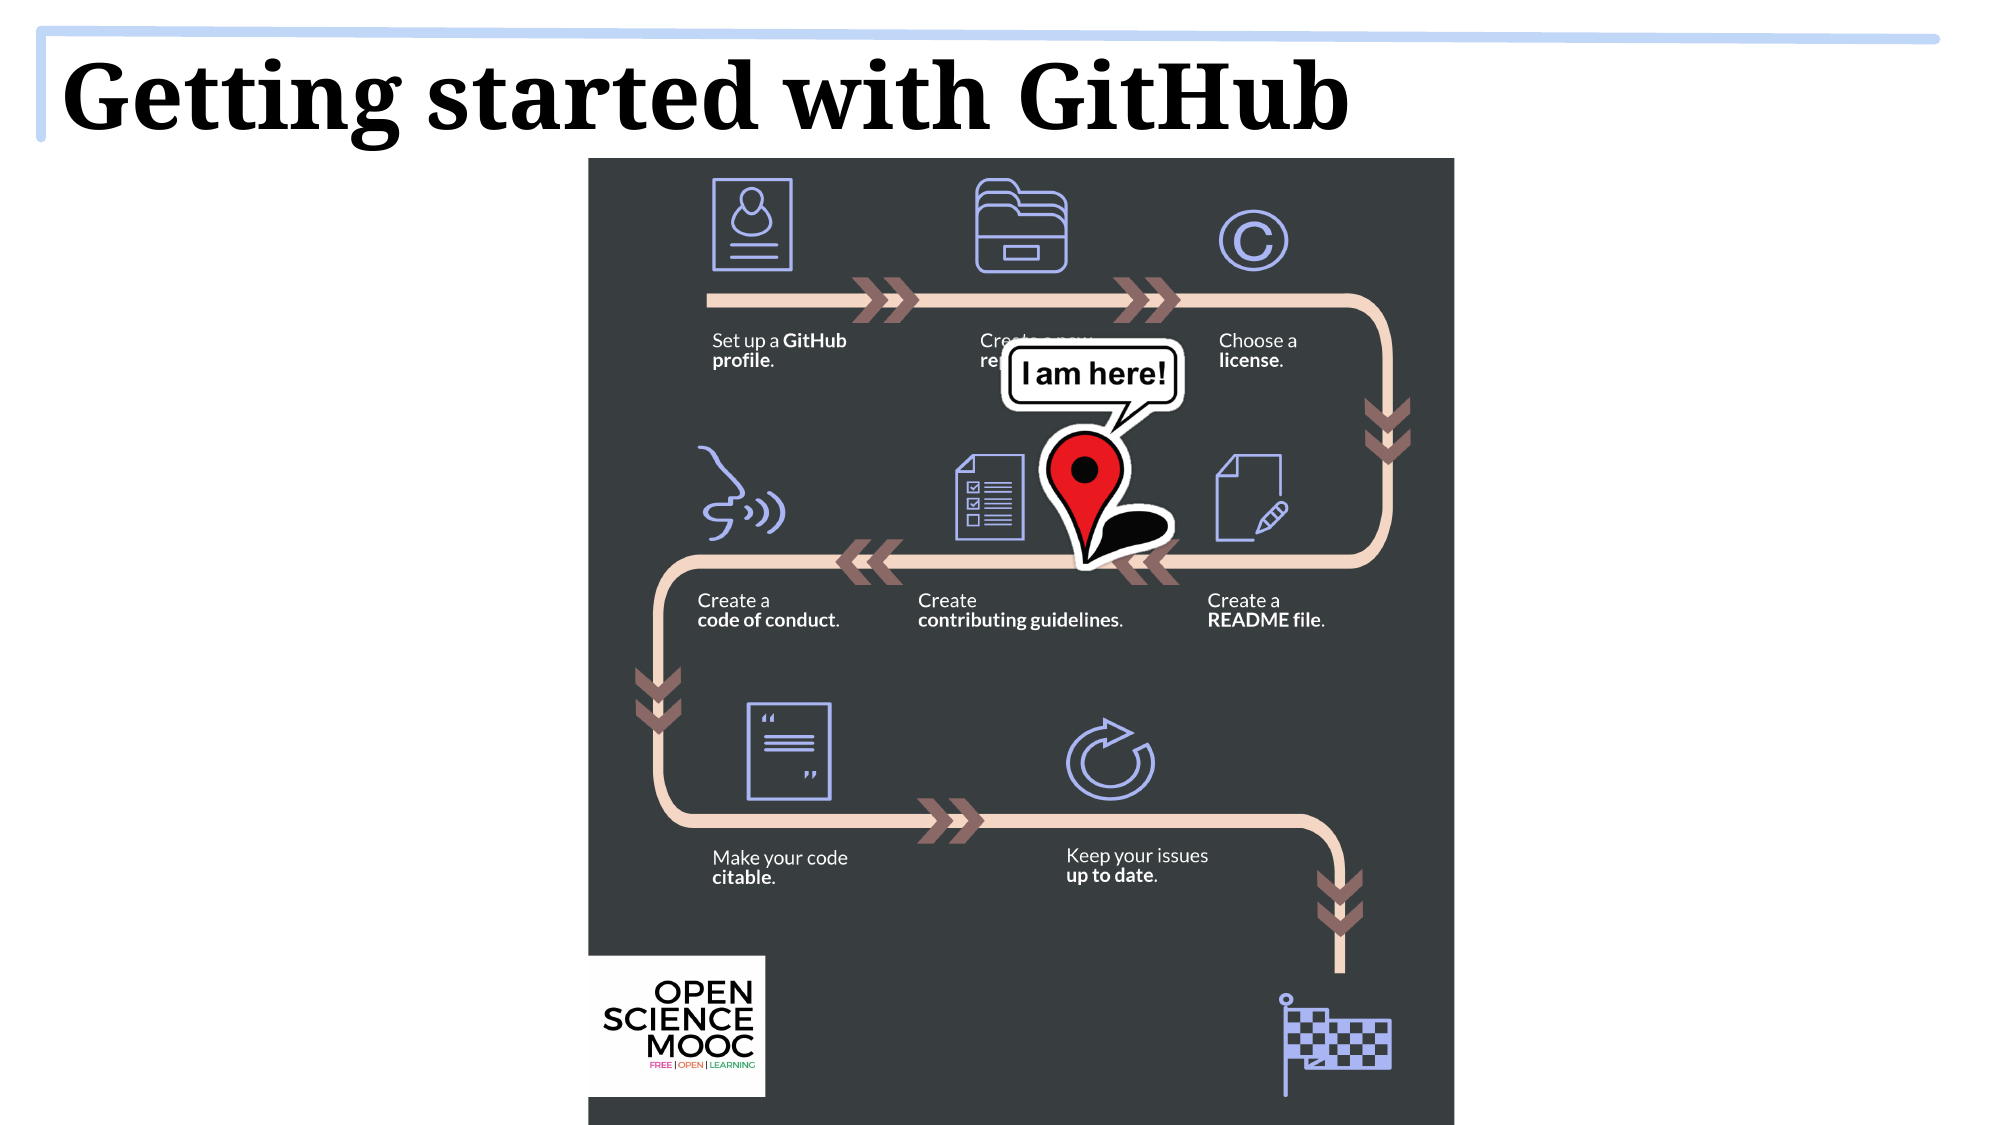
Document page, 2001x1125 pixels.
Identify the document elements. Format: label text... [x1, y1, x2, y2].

text_box Getting started with GitHub [45, 30, 1941, 266]
picture [588, 158, 1455, 1125]
